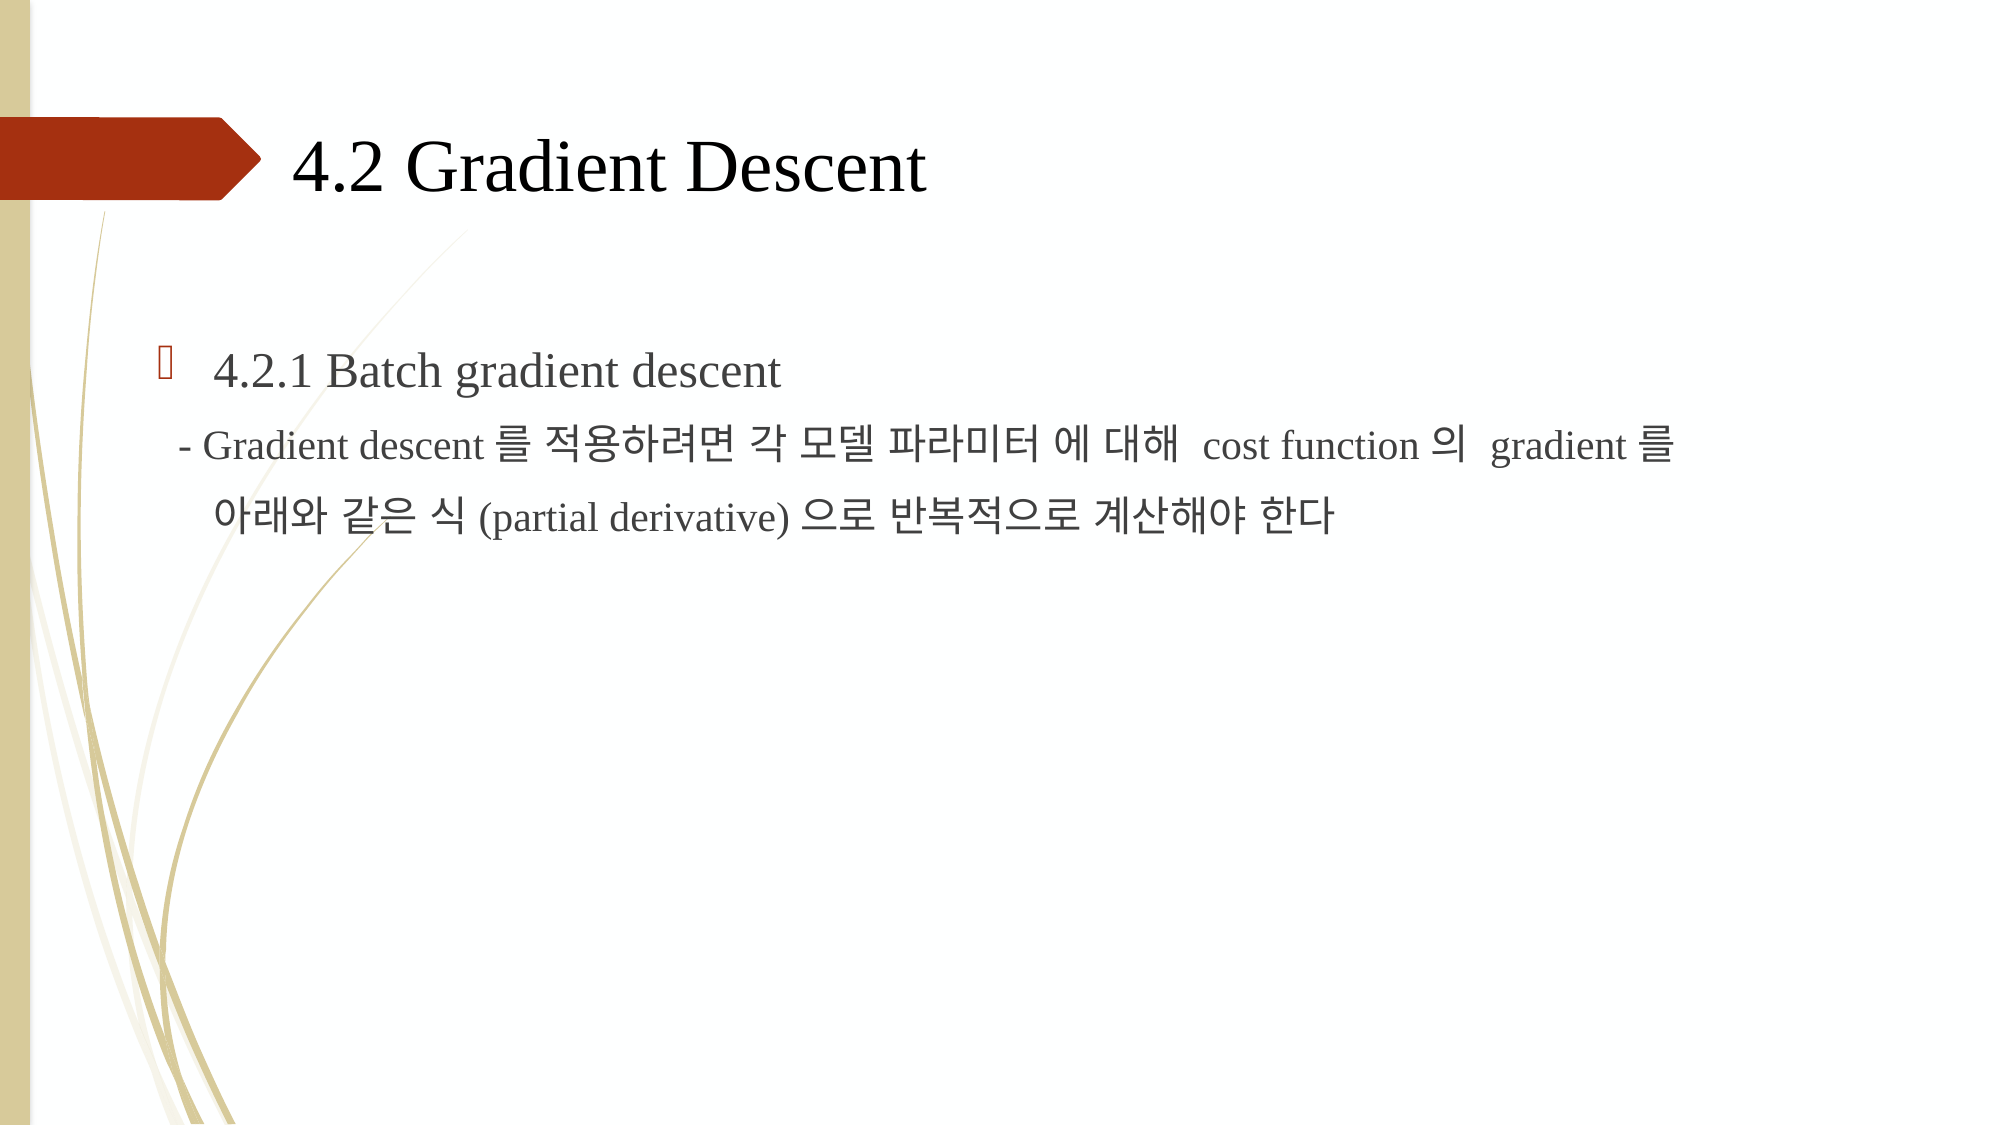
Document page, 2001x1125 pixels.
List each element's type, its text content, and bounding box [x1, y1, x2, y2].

text_box 4.2 Gradient Descent [277, 108, 1867, 214]
